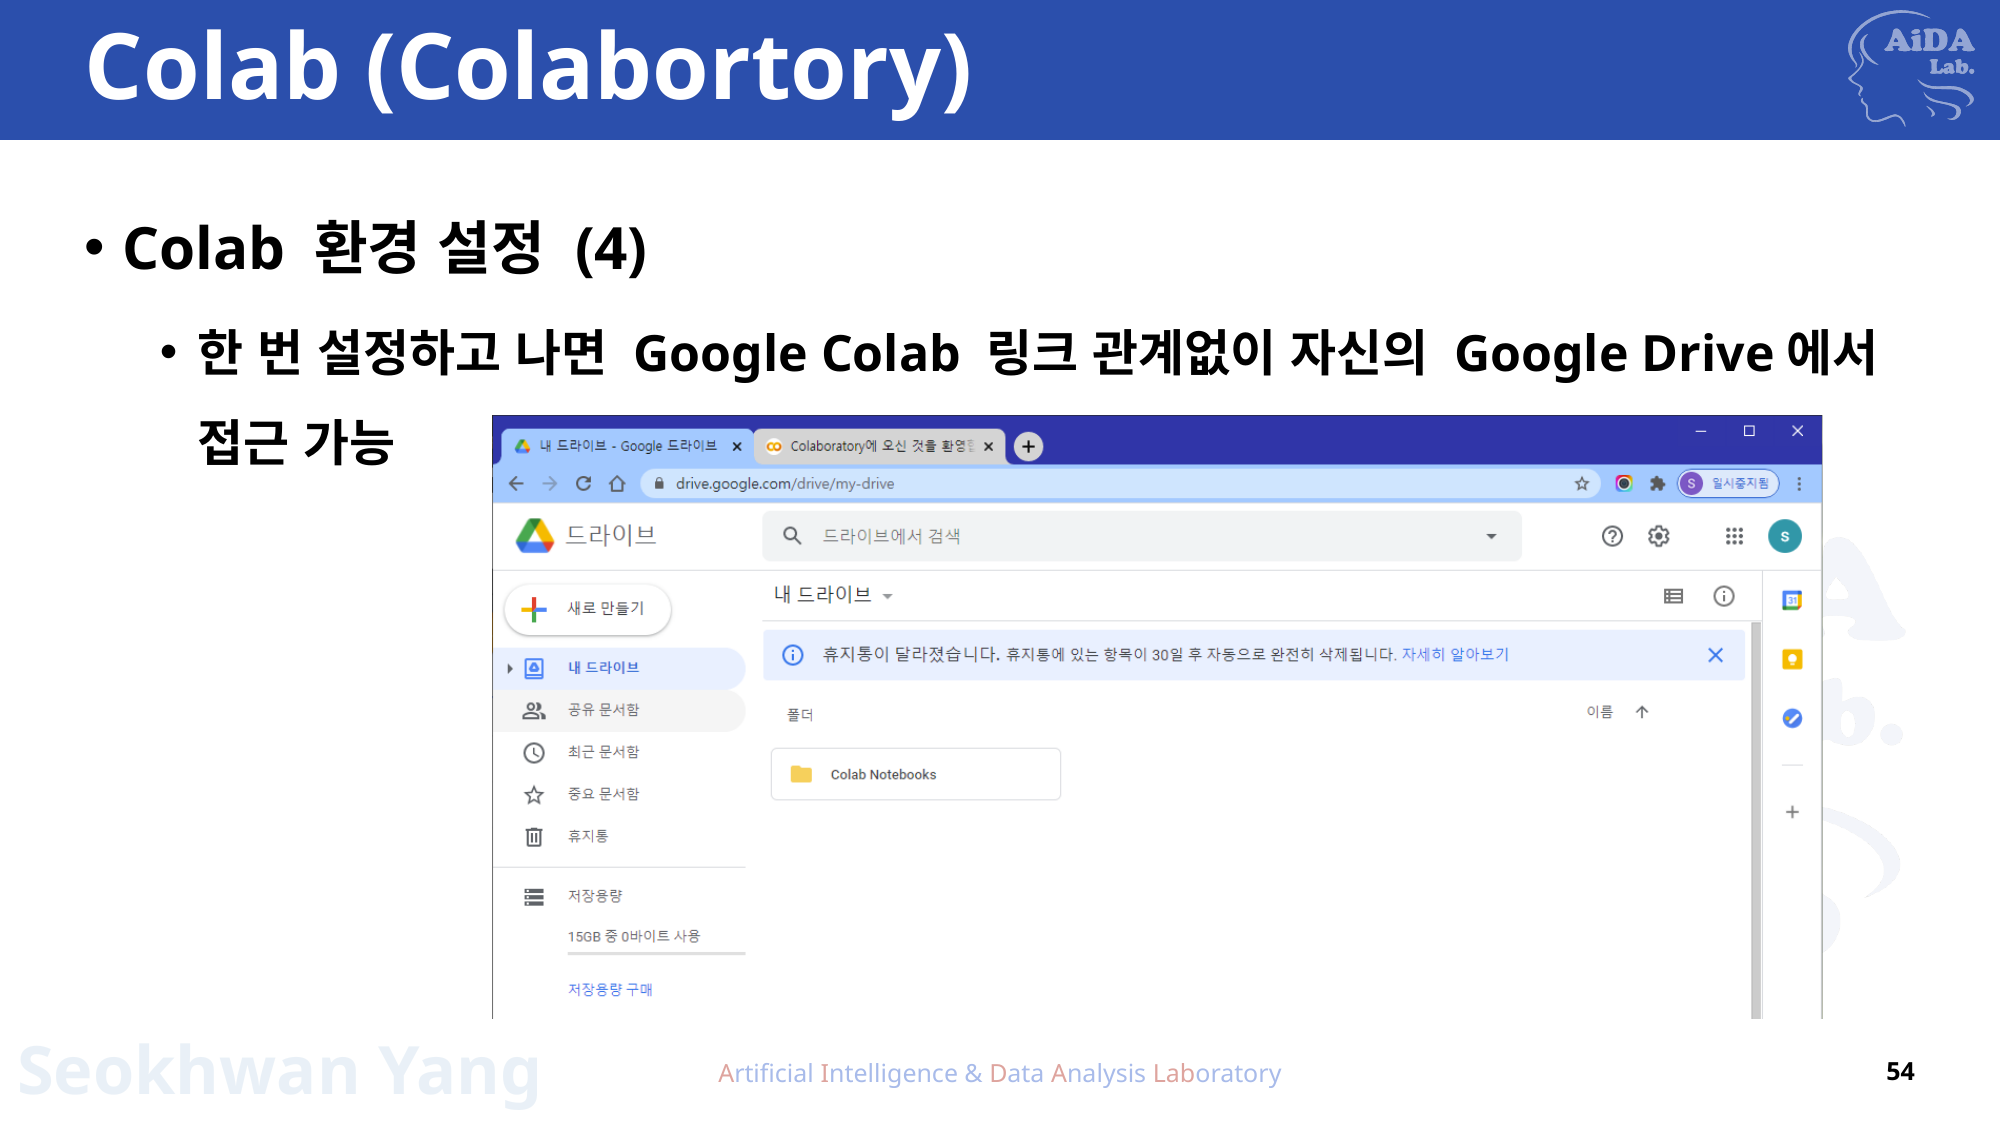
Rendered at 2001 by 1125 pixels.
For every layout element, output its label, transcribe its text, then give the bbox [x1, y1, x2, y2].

picture [492, 415, 1823, 1019]
list Colab 환경 설정 (4) 한 번 설정하고 나면 Google Colab 링크 관계없이 자신의 Google Drive에서 접근 가능 [69, 168, 1930, 1019]
picture [1842, 7, 1980, 133]
title Colab (Colabortory) [69, 7, 1823, 133]
footer Artificial Intelligence & Data Analysis Laboratory [662, 1042, 1338, 1103]
slide_number 54 [1412, 1042, 1930, 1103]
